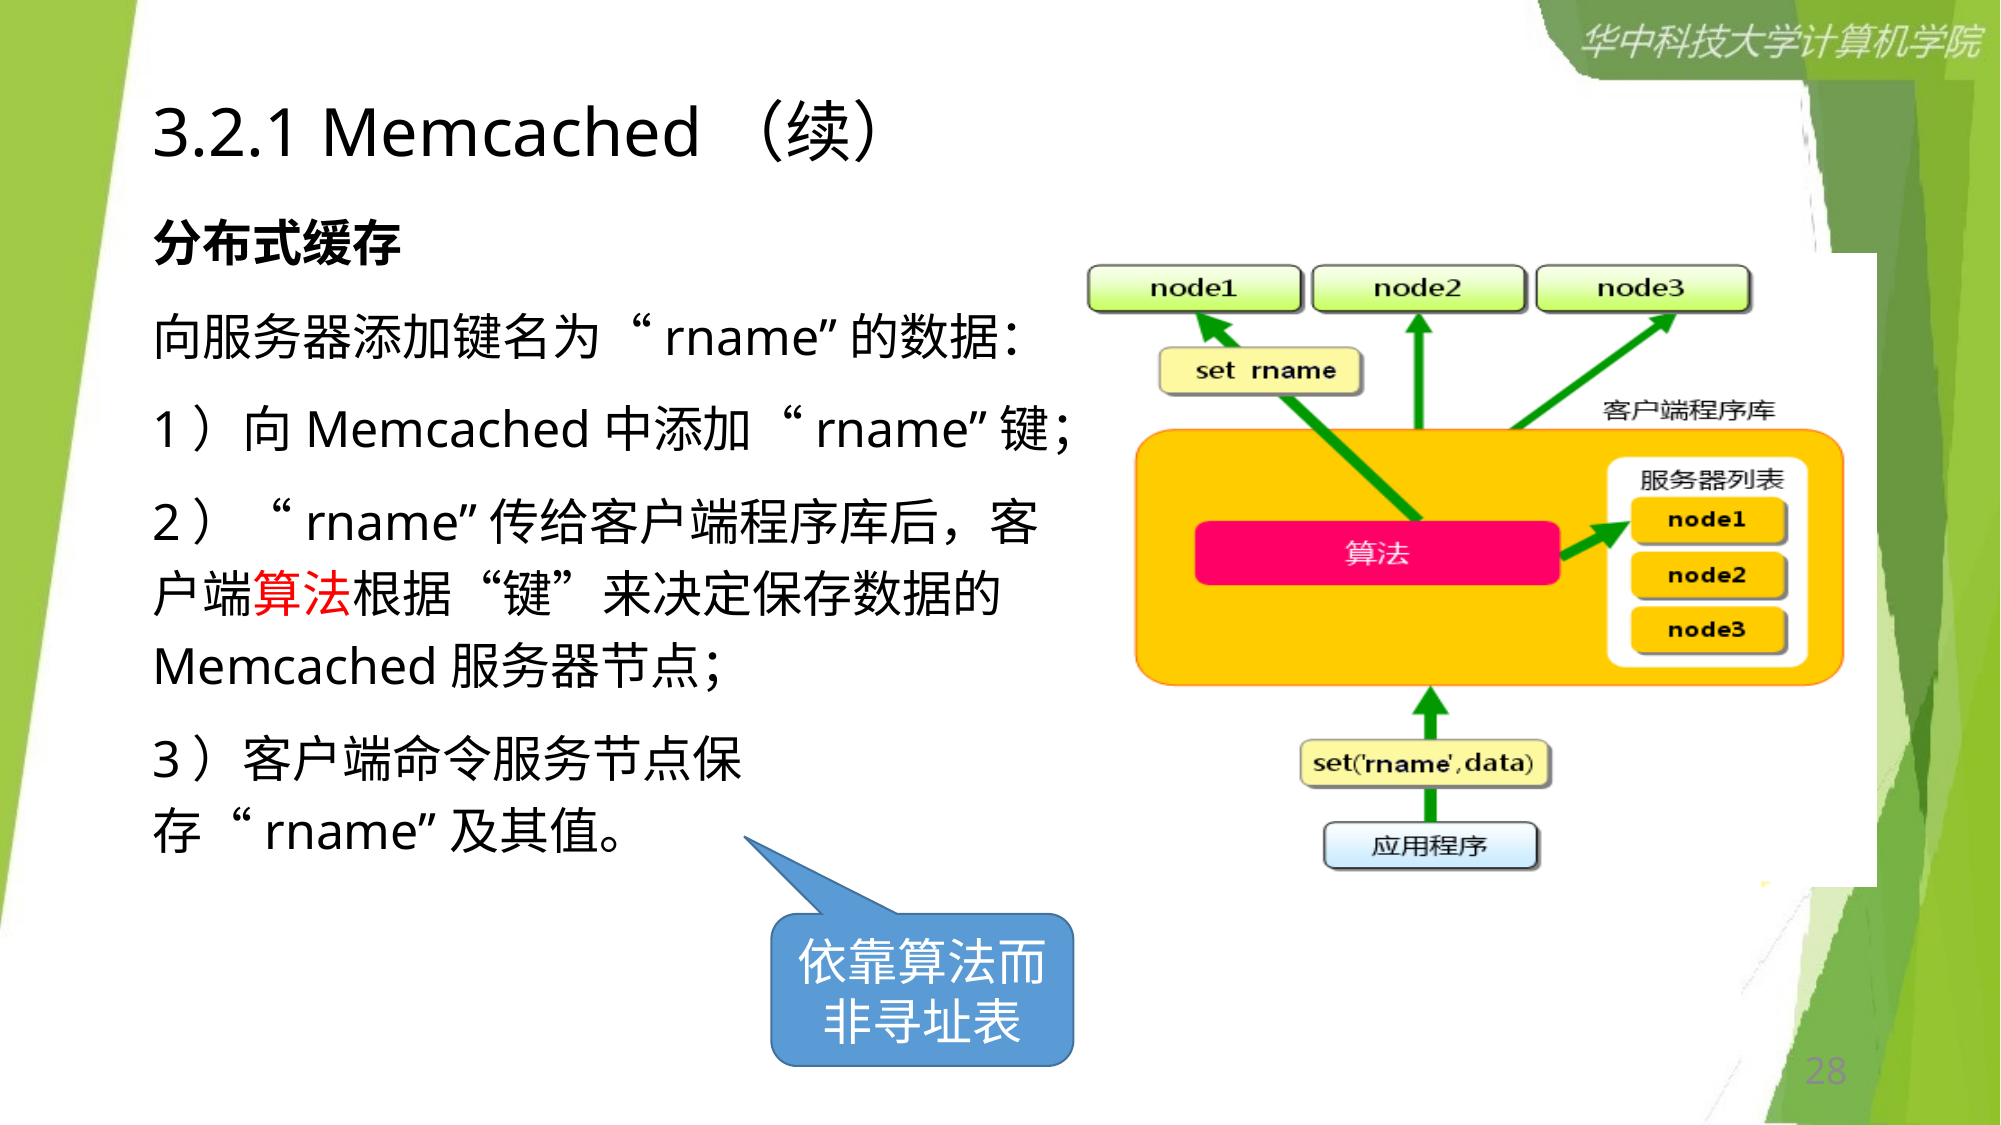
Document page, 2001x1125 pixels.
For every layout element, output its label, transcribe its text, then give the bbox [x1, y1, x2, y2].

picture [0, 0, 2001, 1125]
text_box 分布式缓存 向服务器添加键名为“rname”的数据： 1）向Memcached中添加“rname”键； 2）“rname”传给客户端程序库后，客户端算法根据“键”来决定保存数据的Memcached服务器节点； 3）客户端命令服务节点保存“rname”及其值。 [137, 210, 1074, 914]
text_box 依靠算法而非寻址表 [743, 835, 1075, 1067]
slide_number 28 [1412, 1042, 1863, 1103]
title 3.2.1 Memcached（续） [137, 59, 1863, 211]
